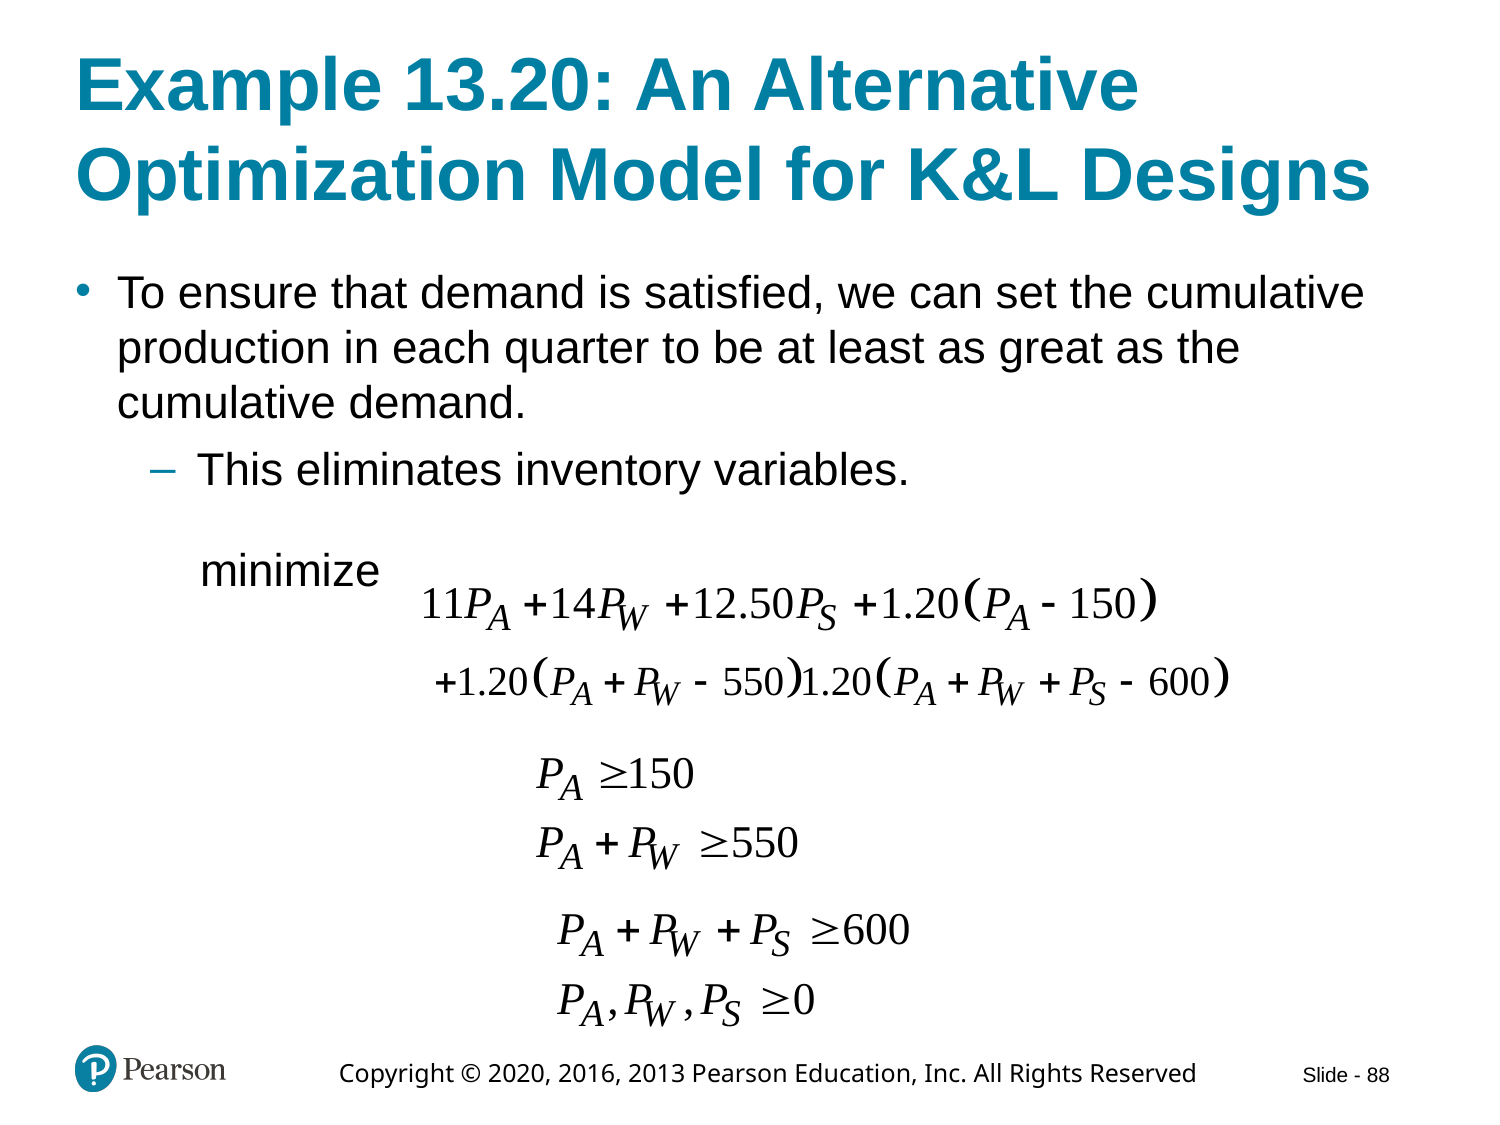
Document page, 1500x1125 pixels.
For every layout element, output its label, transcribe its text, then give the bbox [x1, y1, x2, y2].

title Example 13.20: An Alternative Optimization Model for K&L Designs [75, 35, 1425, 216]
picture [75, 1045, 90, 1061]
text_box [531, 749, 801, 875]
picture [101, 1045, 226, 1092]
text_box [421, 574, 1158, 640]
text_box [430, 654, 1231, 715]
picture [75, 1078, 86, 1092]
picture [83, 1054, 109, 1079]
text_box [552, 905, 913, 1032]
list minimize [200, 540, 400, 591]
list To ensure that demand is satisfied, we can set the cumulative production in each quarter to be at least as great as the cumulative demand. This eliminates inventory variables. [75, 262, 1425, 531]
